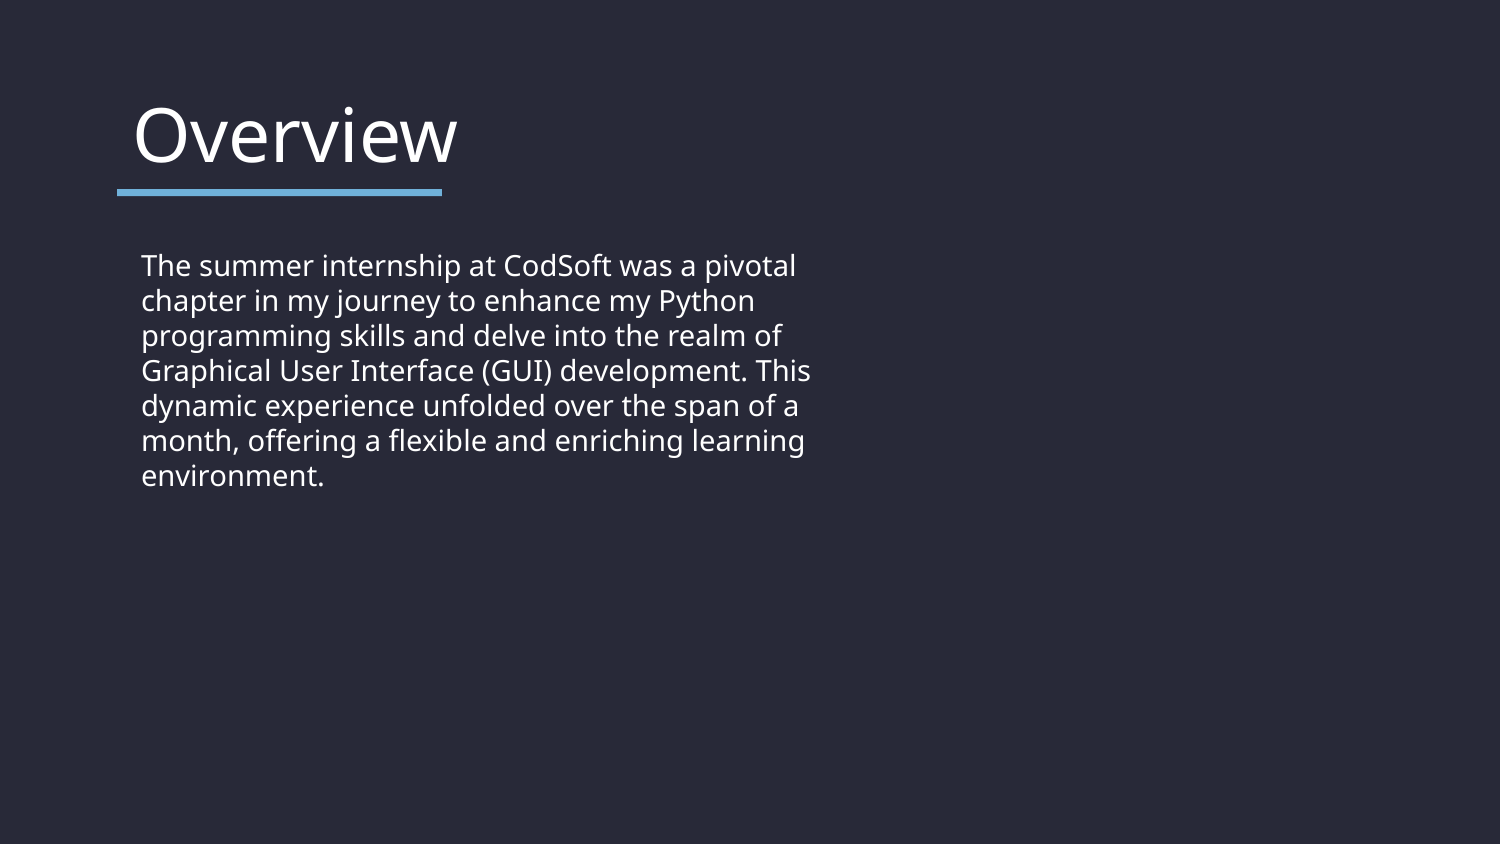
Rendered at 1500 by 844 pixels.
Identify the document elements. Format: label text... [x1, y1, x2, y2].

title Overview [116, 88, 1383, 177]
text_box The summer internship at CodSoft was a pivotal chapter in my journey to enhance my Python programming skills and delve into the realm of Graphical User Interface (GUI) development. This dynamic experience unfolded over the span of a month, offering a flexible and enriching learning environment. [126, 239, 915, 500]
